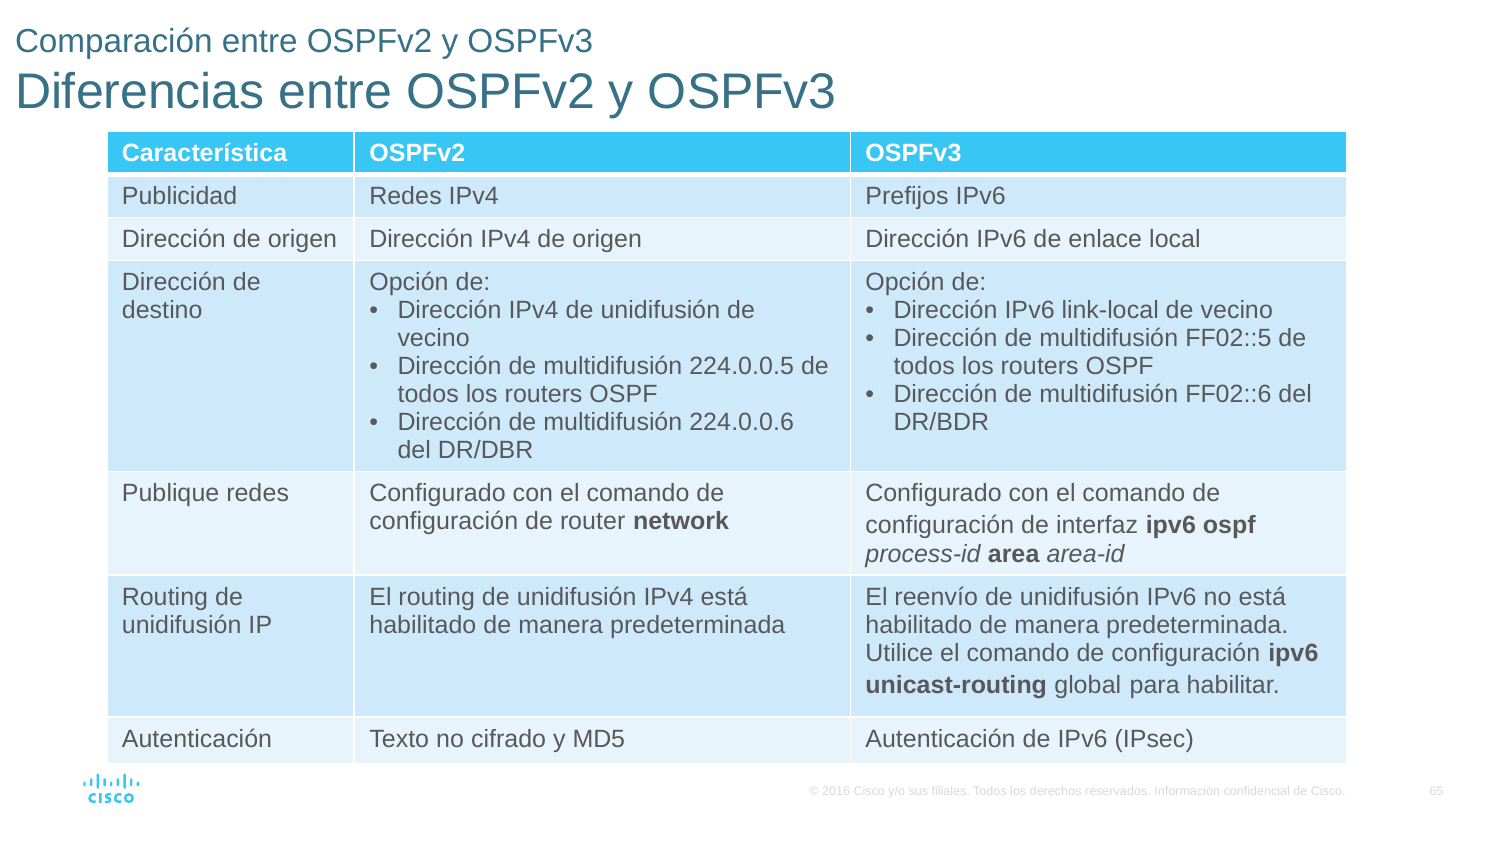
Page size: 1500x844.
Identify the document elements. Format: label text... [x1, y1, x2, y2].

table_cell El reenvío de unidifusión IPv6 no está habilitado de manera predeterminada. Utilice el comando de configuración ipv6 unicast-routing global para habilitar. [851, 576, 1346, 716]
table_cell Publicidad [108, 177, 353, 217]
title Comparación entre OSPFv2 y OSPFv3 Diferencias entre OSPFv2 y OSPFv3 [0, 6, 1500, 131]
table_header OSPFv3 [851, 132, 1346, 172]
table_cell Configurado con el comando de configuración de router network [355, 472, 850, 574]
table_cell El routing de unidifusión IPv4 está habilitado de manera predeterminada [355, 576, 850, 716]
table_cell Dirección IPv4 de origen [355, 218, 850, 260]
table_cell Publique redes [108, 472, 353, 574]
table_header OSPFv2 [355, 132, 850, 172]
table_cell Opción de: Dirección IPv6 link-local de vecino Dirección de multidifusión FF02::5 de todos los routers OSPF Dirección de multidifusión FF02::6 del DR/BDR [851, 261, 1346, 471]
table_cell Autenticación de IPv6 (IPsec) [851, 718, 1346, 763]
table_cell Redes IPv4 [355, 177, 850, 217]
table_cell Routing de unidifusión IP [108, 576, 353, 716]
table_cell Autenticación [108, 718, 353, 763]
table_cell Dirección IPv6 de enlace local [851, 218, 1346, 260]
table_cell Opción de: Dirección IPv4 de unidifusión de vecino Dirección de multidifusión 224.0.0.5 de todos los routers OSPF Dirección de multidifusión 224.0.0.6 del DR/DBR [355, 261, 850, 471]
table_cell Configurado con el comando de configuración de interfaz ipv6 ospf process-id area area-id [851, 472, 1346, 574]
table_header Característica [108, 132, 353, 172]
table_cell Texto no cifrado y MD5 [355, 718, 850, 763]
table_cell Dirección de destino [108, 261, 353, 471]
table_cell Dirección de origen [108, 218, 353, 260]
table_cell Prefijos IPv6 [851, 177, 1346, 217]
